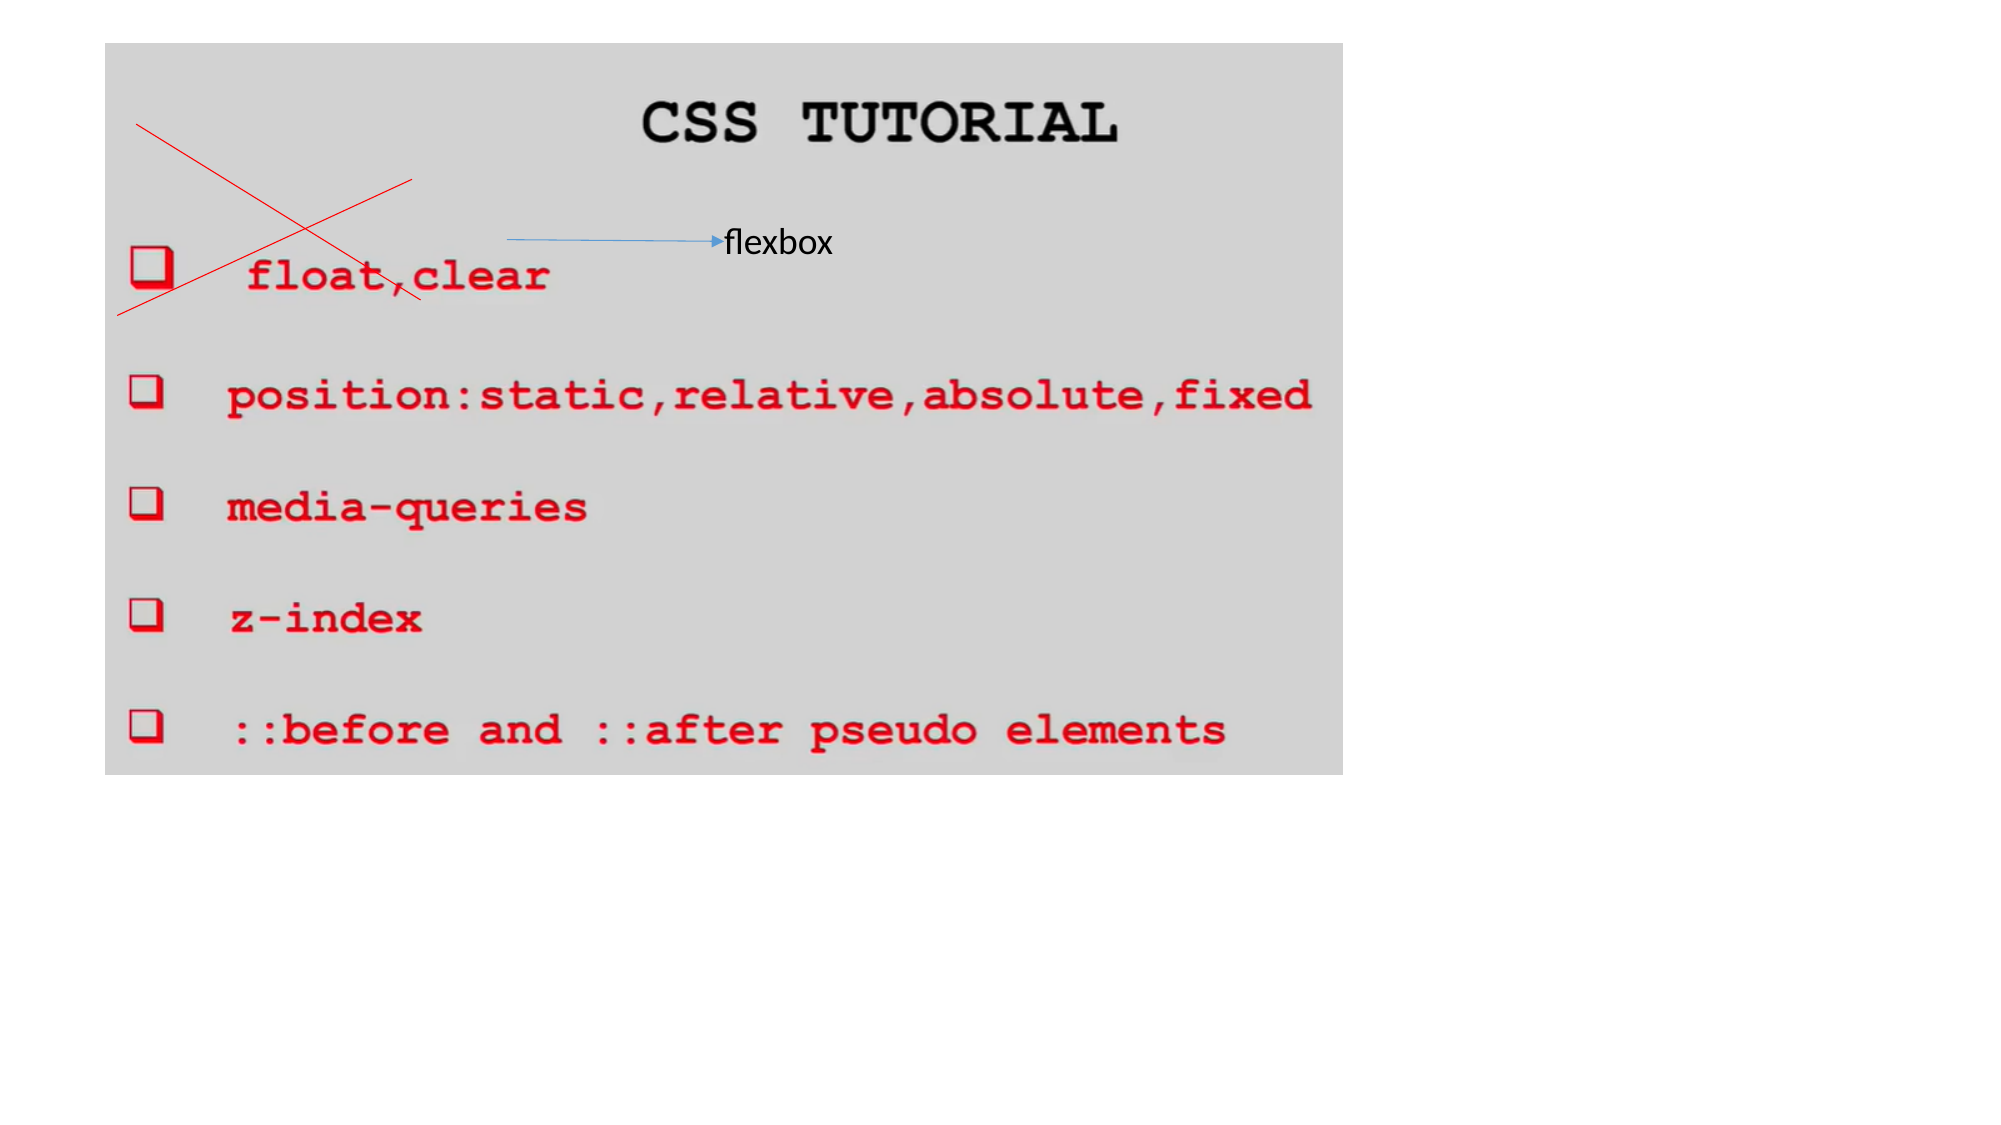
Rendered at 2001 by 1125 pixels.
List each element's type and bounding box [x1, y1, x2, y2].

picture [105, 43, 1343, 775]
text_box [136, 124, 421, 300]
text_box [117, 179, 412, 316]
